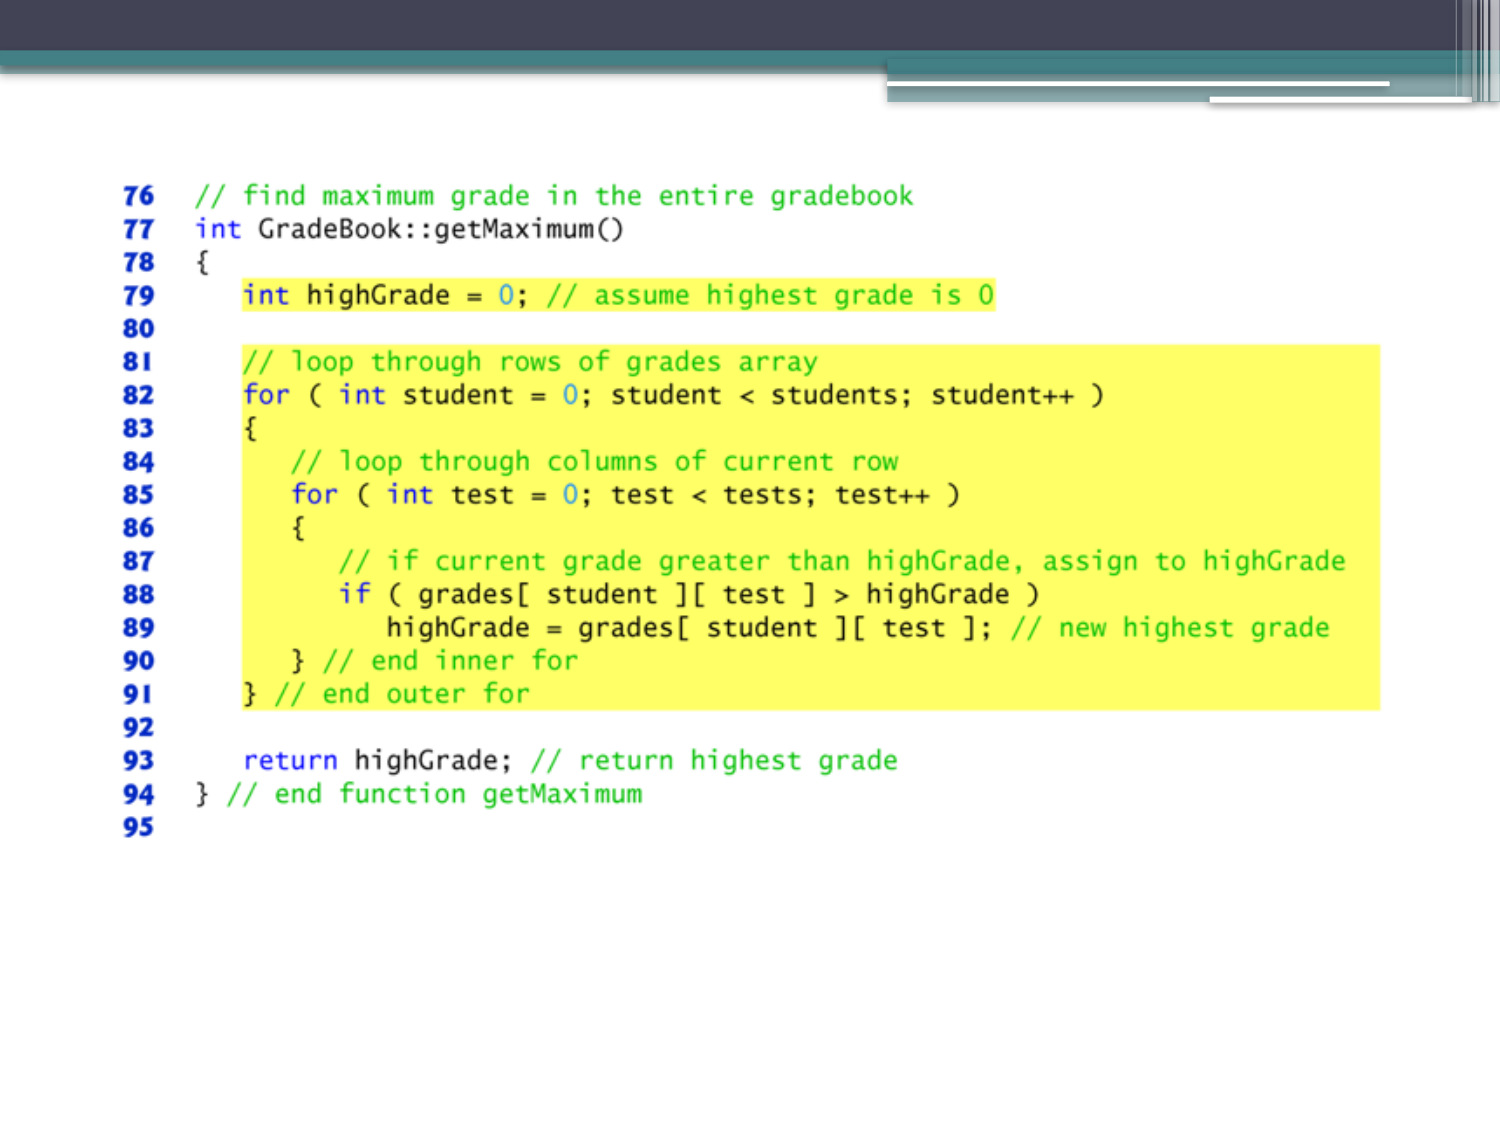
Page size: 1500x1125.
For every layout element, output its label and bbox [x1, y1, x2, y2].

picture [112, 174, 1392, 851]
